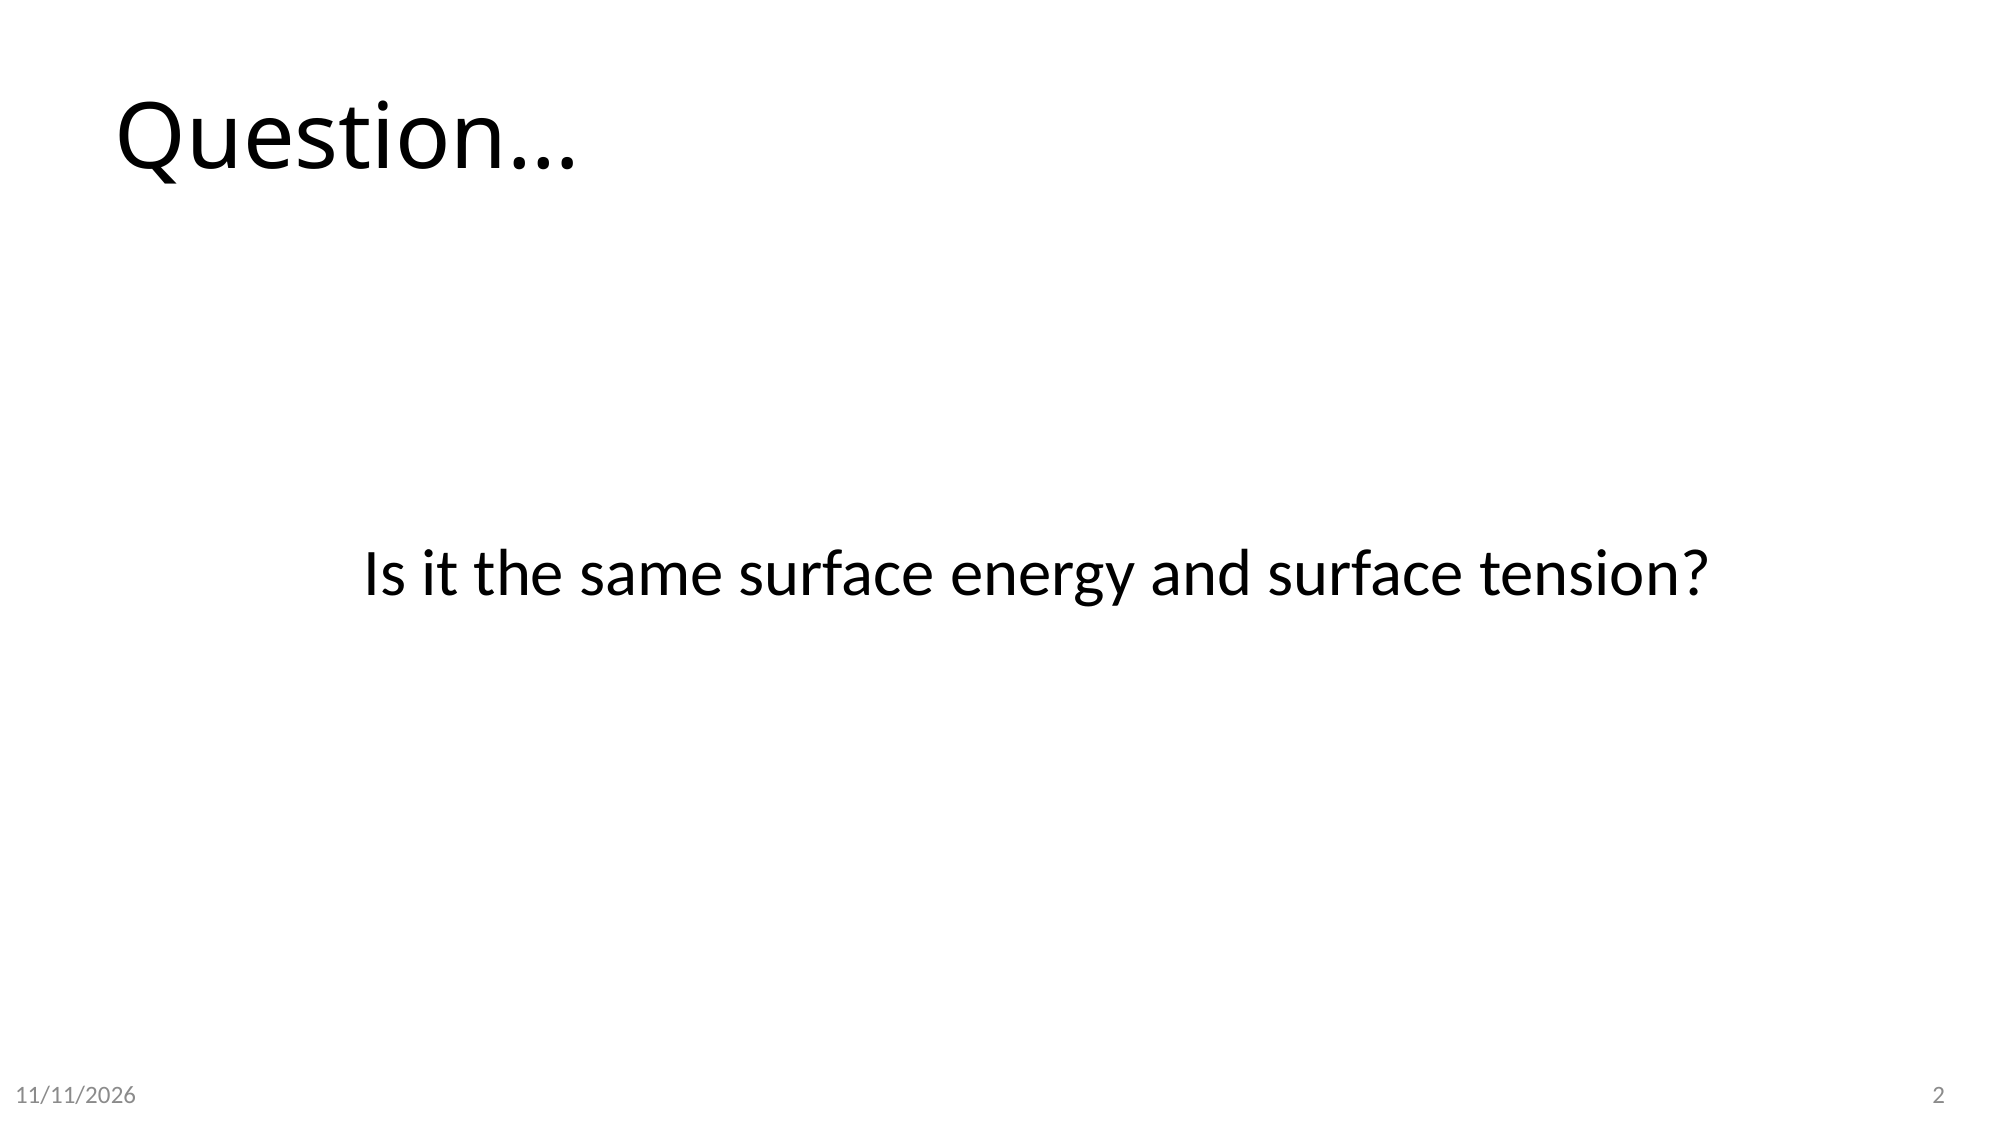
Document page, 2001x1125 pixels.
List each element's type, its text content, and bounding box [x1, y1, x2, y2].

text_box Is it the same surface energy and surface tension? [348, 521, 1728, 617]
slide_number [0, 1063, 450, 1124]
slide_number 2 [1509, 1063, 1960, 1124]
title Question… [99, 45, 1900, 233]
